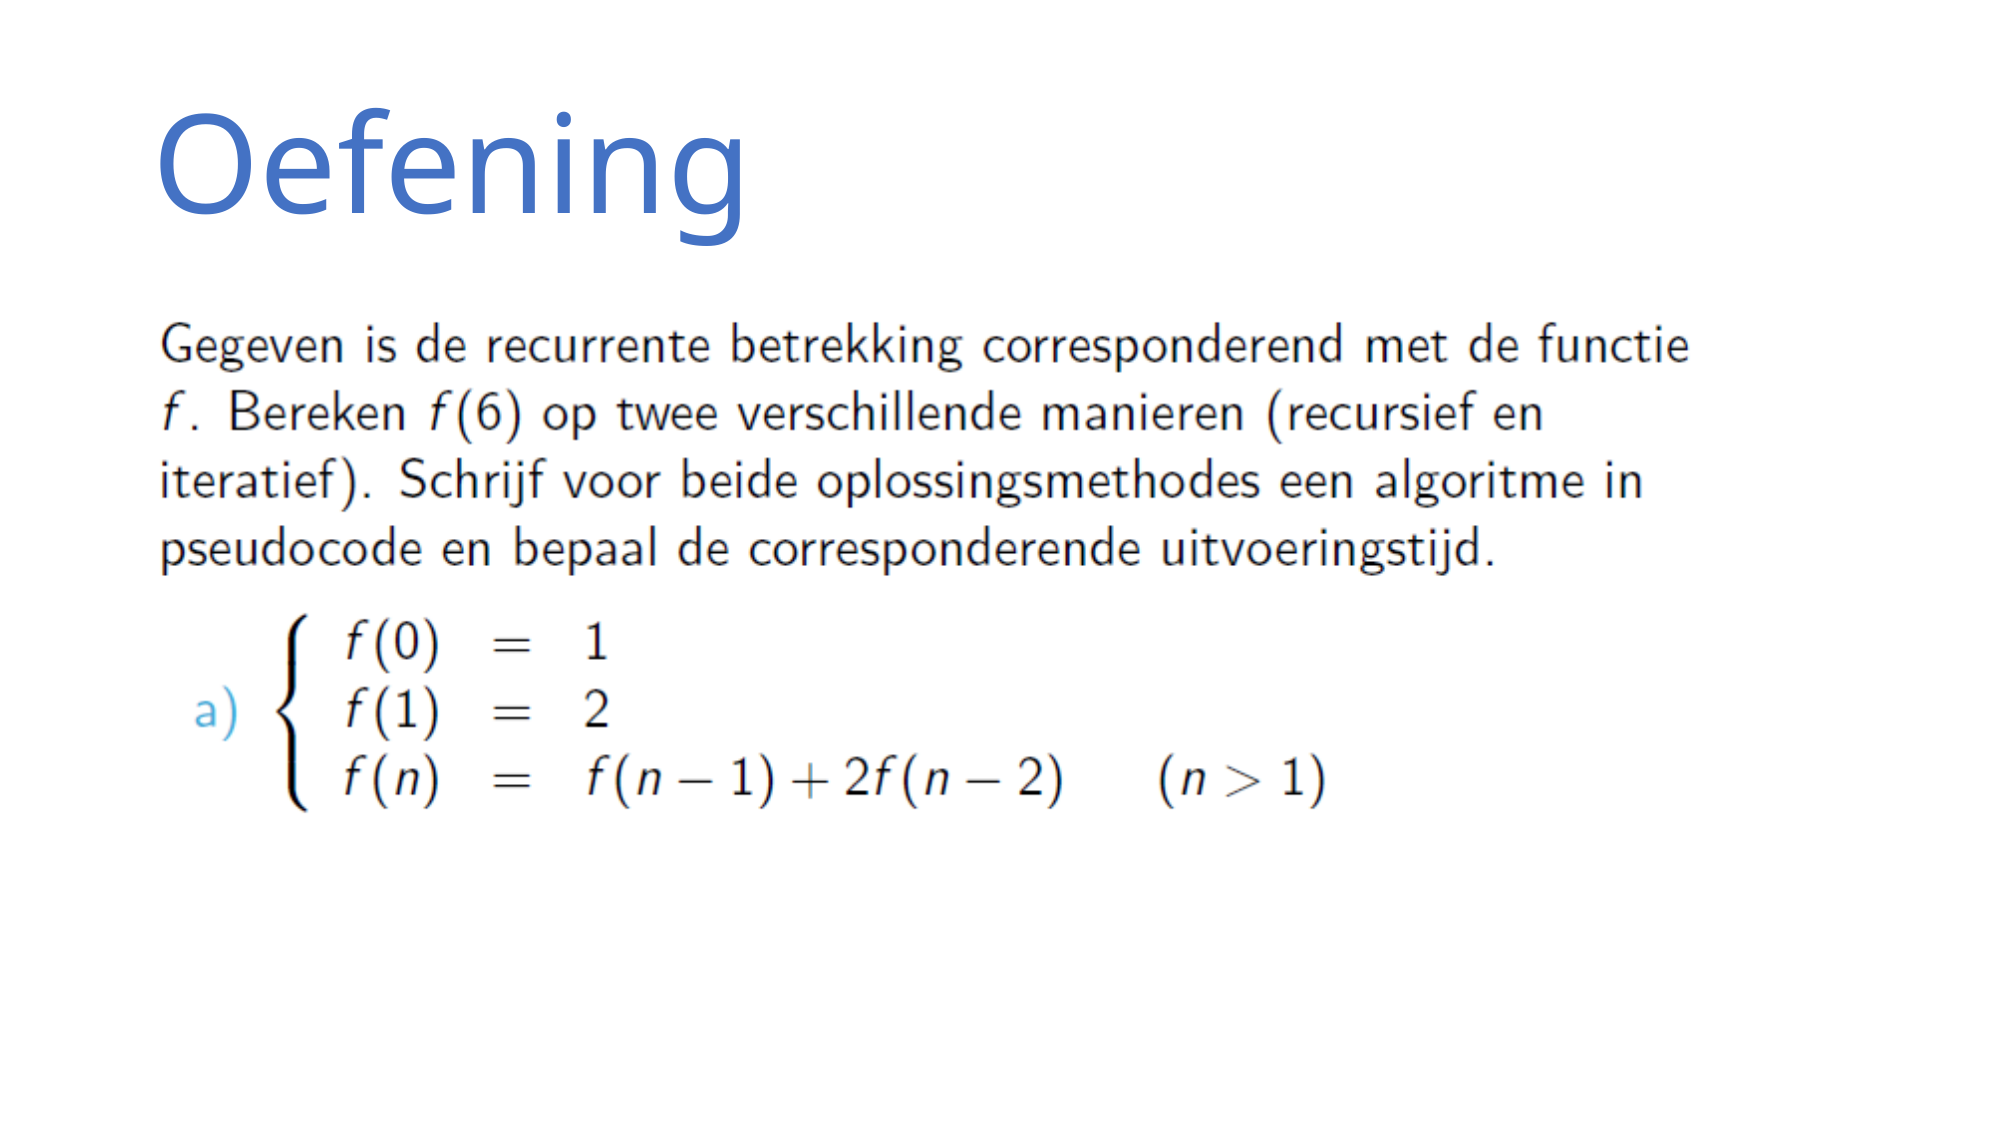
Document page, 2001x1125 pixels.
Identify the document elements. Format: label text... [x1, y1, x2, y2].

title Oefening [137, 59, 1863, 278]
picture [137, 277, 1704, 853]
